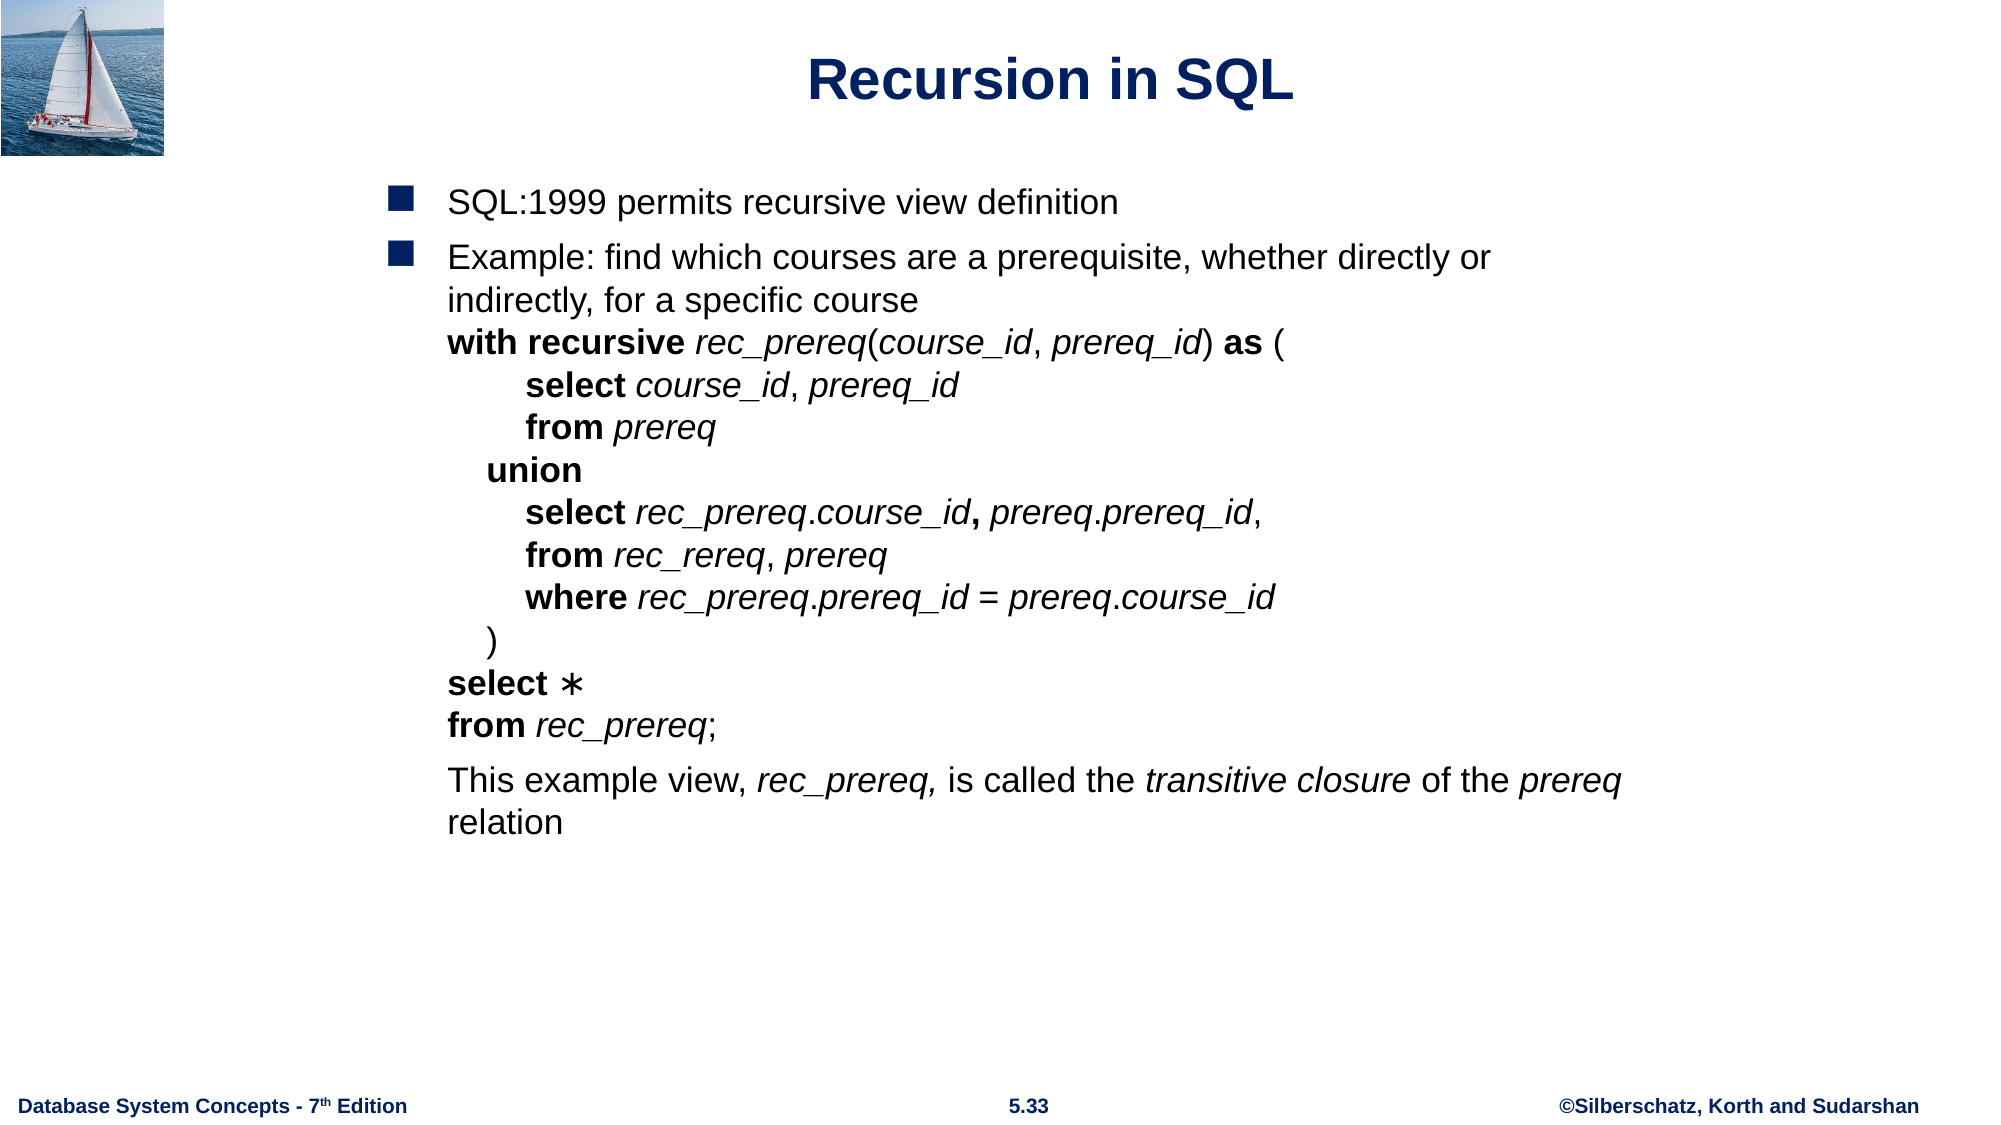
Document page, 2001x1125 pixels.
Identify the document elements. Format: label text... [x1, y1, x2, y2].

list SQL:1999 permits recursive view definition Example: find which courses are a prerequisite, whether directly or indirectly, for a specific course with recursive rec_prereq(course_id, prereq_id) as ( select course_id, prereq_id from prereq union select rec_prereq.course_id, prereq.prereq_id, from rec_rereq, prereq where rec_prereq.prereq_id = prereq.course_id ) select ∗ from rec_prereq; This example view, rec_prereq, is called the transitive closure of the prereq relation [376, 171, 1653, 977]
title Recursion in SQL [167, 18, 1935, 120]
picture [1, 0, 164, 156]
